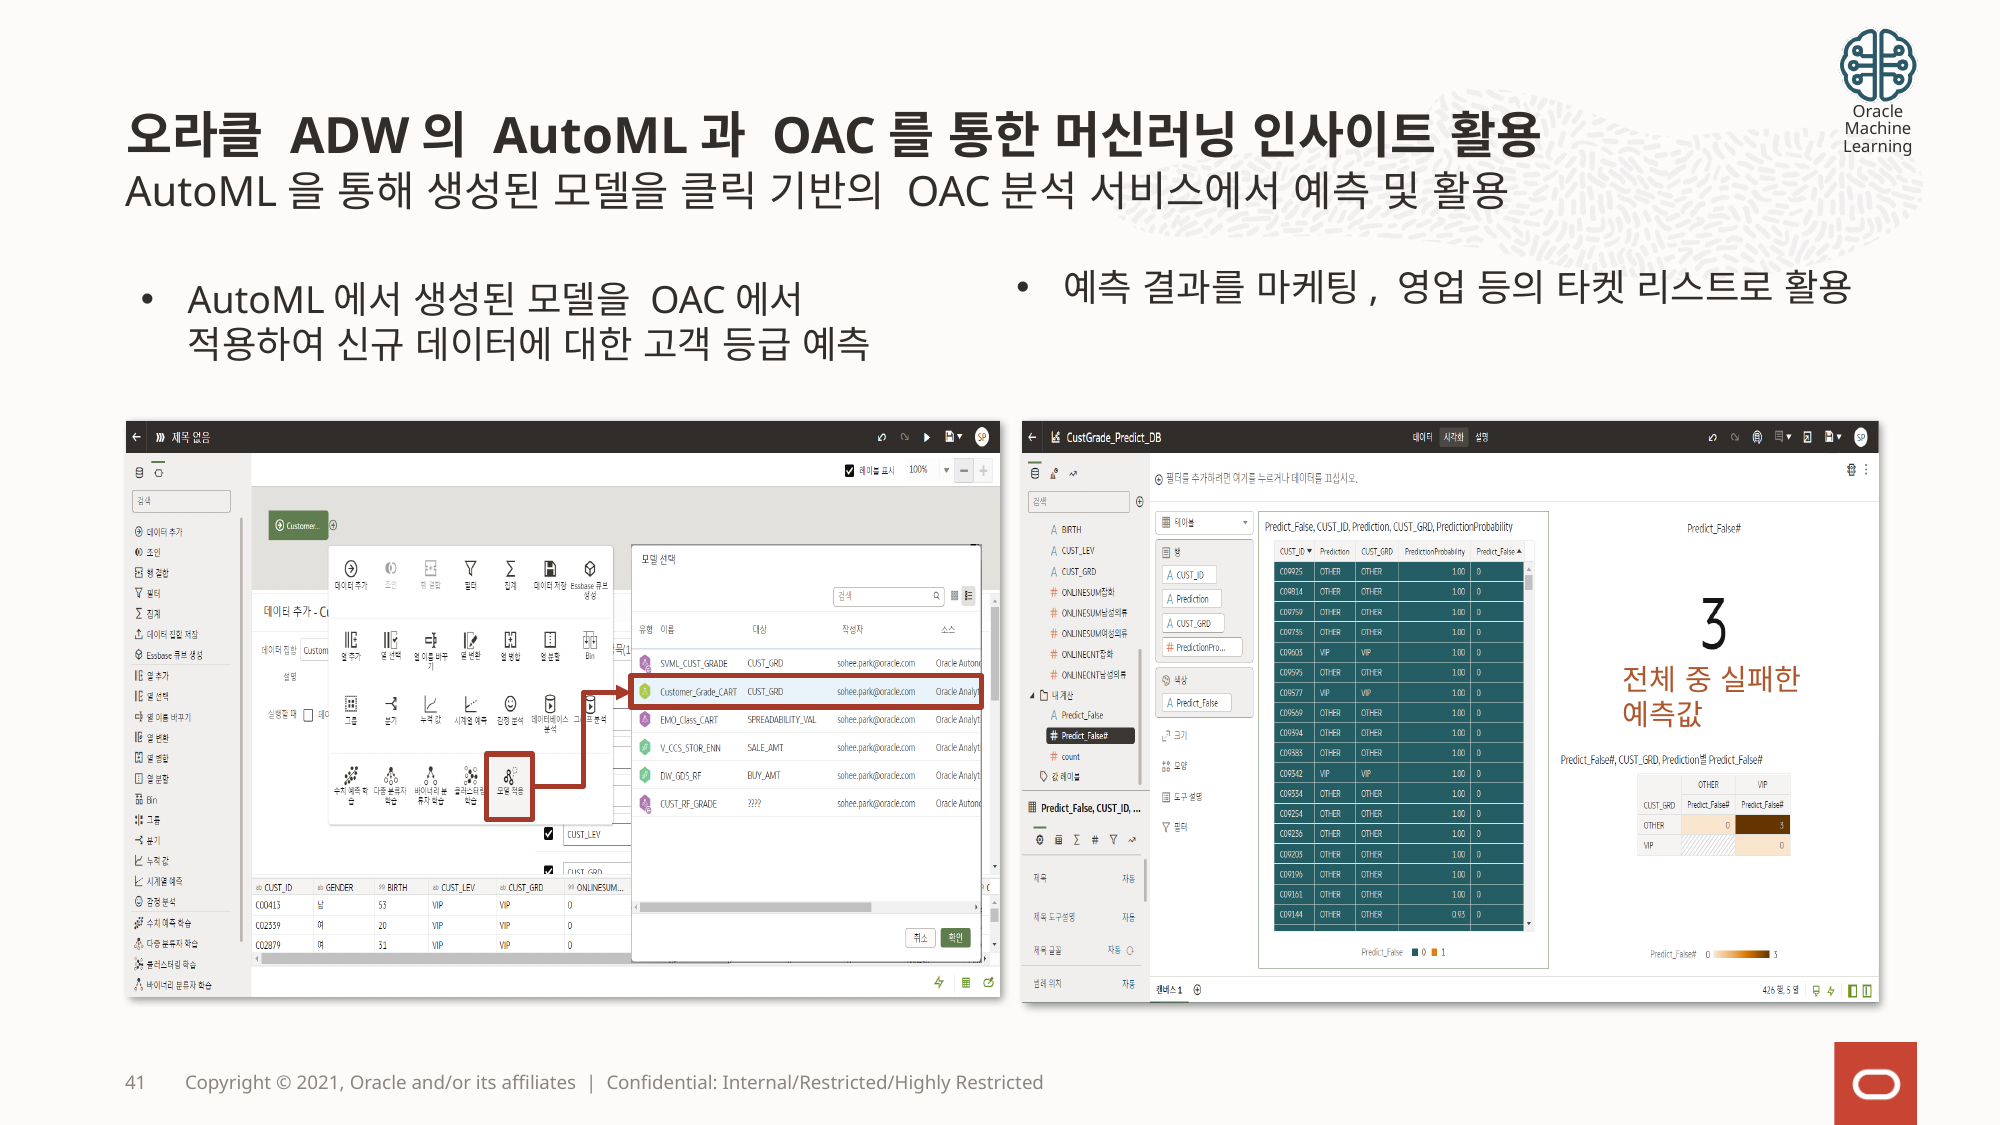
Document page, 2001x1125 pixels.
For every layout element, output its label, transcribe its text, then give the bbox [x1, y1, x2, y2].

footer Copyright © 2021, Oracle and/or its affiliates | Confidential: Internal/Restricted/Highly Restricted [185, 1053, 1128, 1114]
picture [1022, 420, 1879, 1004]
list AutoML을 통해 생성된 모델을 클릭 기반의 OAC분석 서비스에서 예측 및 활용 [125, 168, 1876, 223]
title 오라클 ADW의 AutoML과 OAC를 통한 머신러닝 인사이트 활용 [126, 29, 1877, 165]
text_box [1820, 27, 1937, 160]
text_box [126, 420, 1001, 997]
picture [1100, 160, 1934, 300]
text_box 예측 결과를 마케팅, 영업 등의 타켓 리스트로 활용 [1001, 257, 1890, 317]
text_box AutoML에서 생성된 모델을 OAC에서 적용하여 신규 데이터에 대한 고객 등급 예측 [126, 268, 935, 374]
slide_number 41 [125, 1053, 185, 1114]
